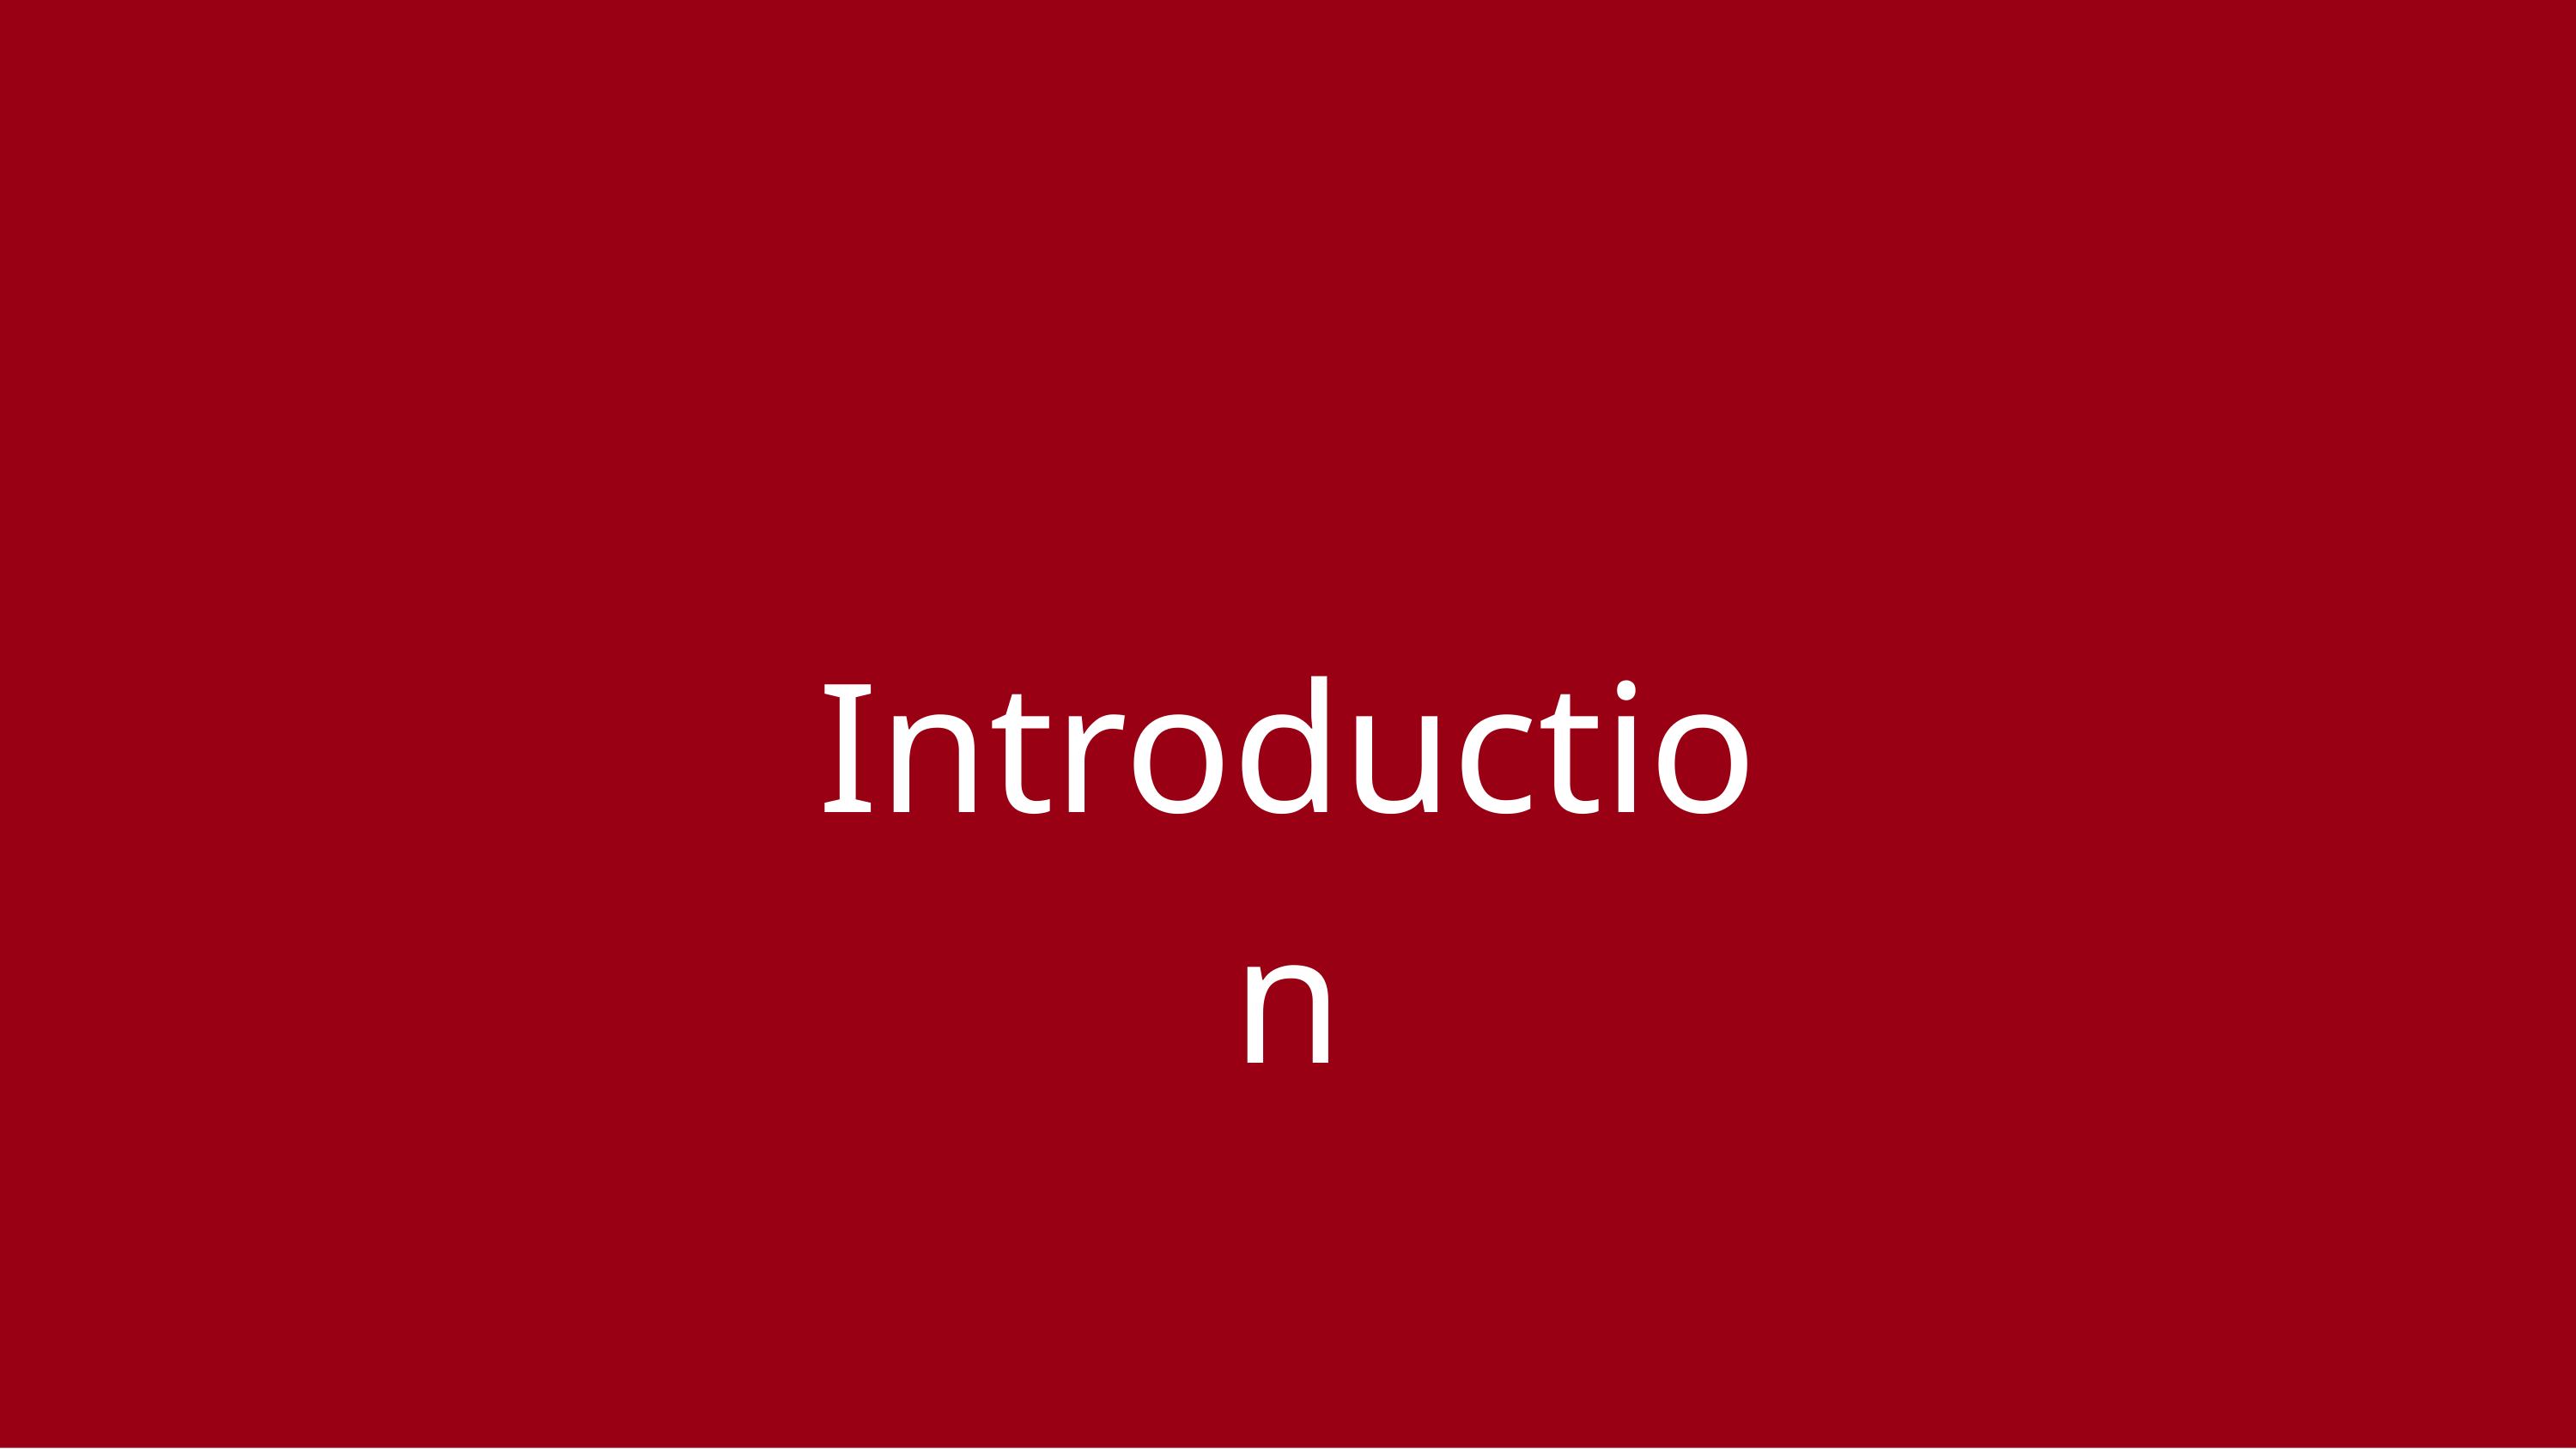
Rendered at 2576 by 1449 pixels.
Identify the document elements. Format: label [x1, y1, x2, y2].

text_box [0, 0, 2576, 1448]
